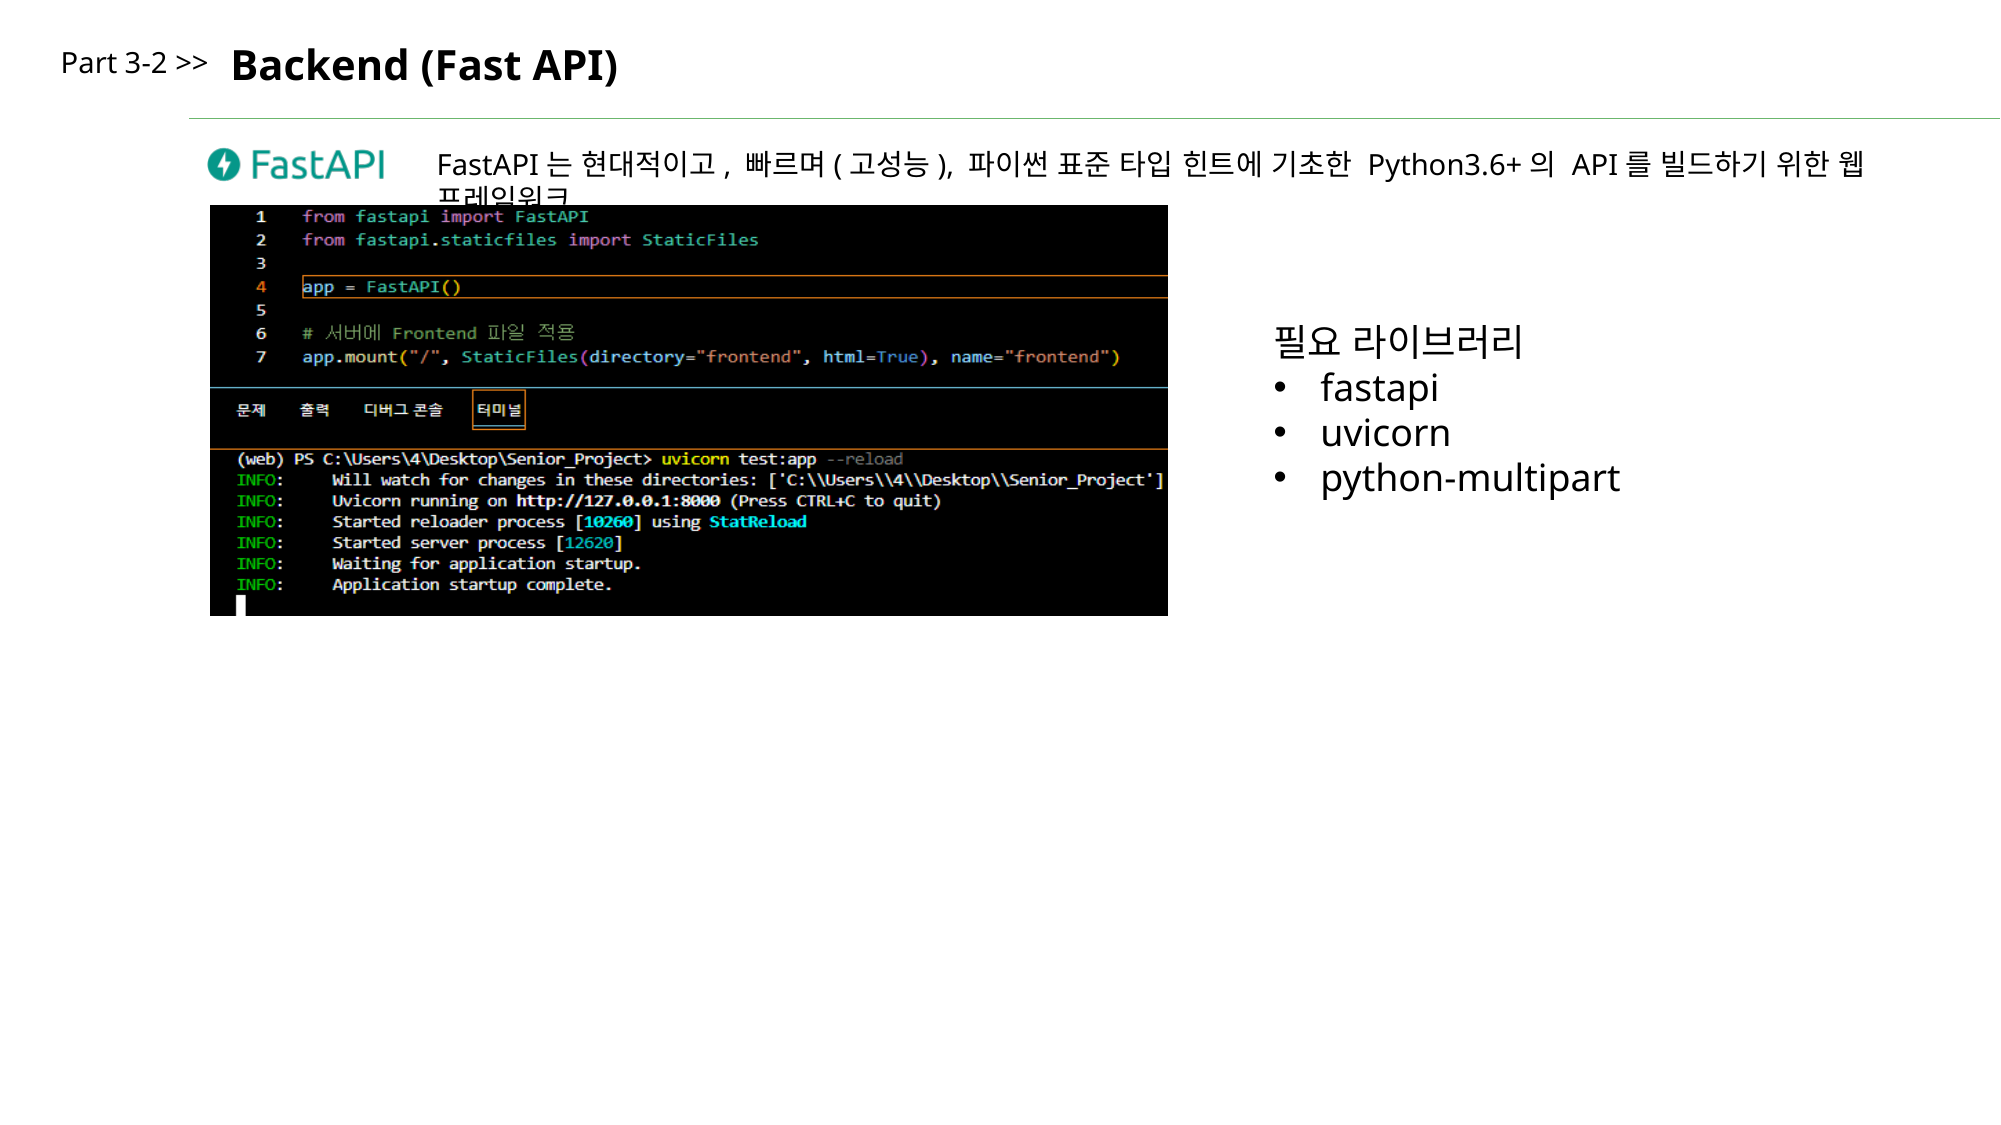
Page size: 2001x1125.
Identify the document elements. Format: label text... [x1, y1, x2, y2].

text_box Part 3-2 >> [45, 36, 204, 87]
text_box Backend (Fast API) [204, 31, 633, 97]
text_box 필요 라이브러리 fastapi uvicorn python-multipart [1258, 312, 1679, 507]
picture [181, 123, 1168, 616]
text_box FastAPI는 현대적이고, 빠르며(고성능), 파이썬 표준 타입 힌트에 기초한 Python3.6+의 API를 빌드하기 위한 웹 프레임워크 [421, 139, 1913, 224]
